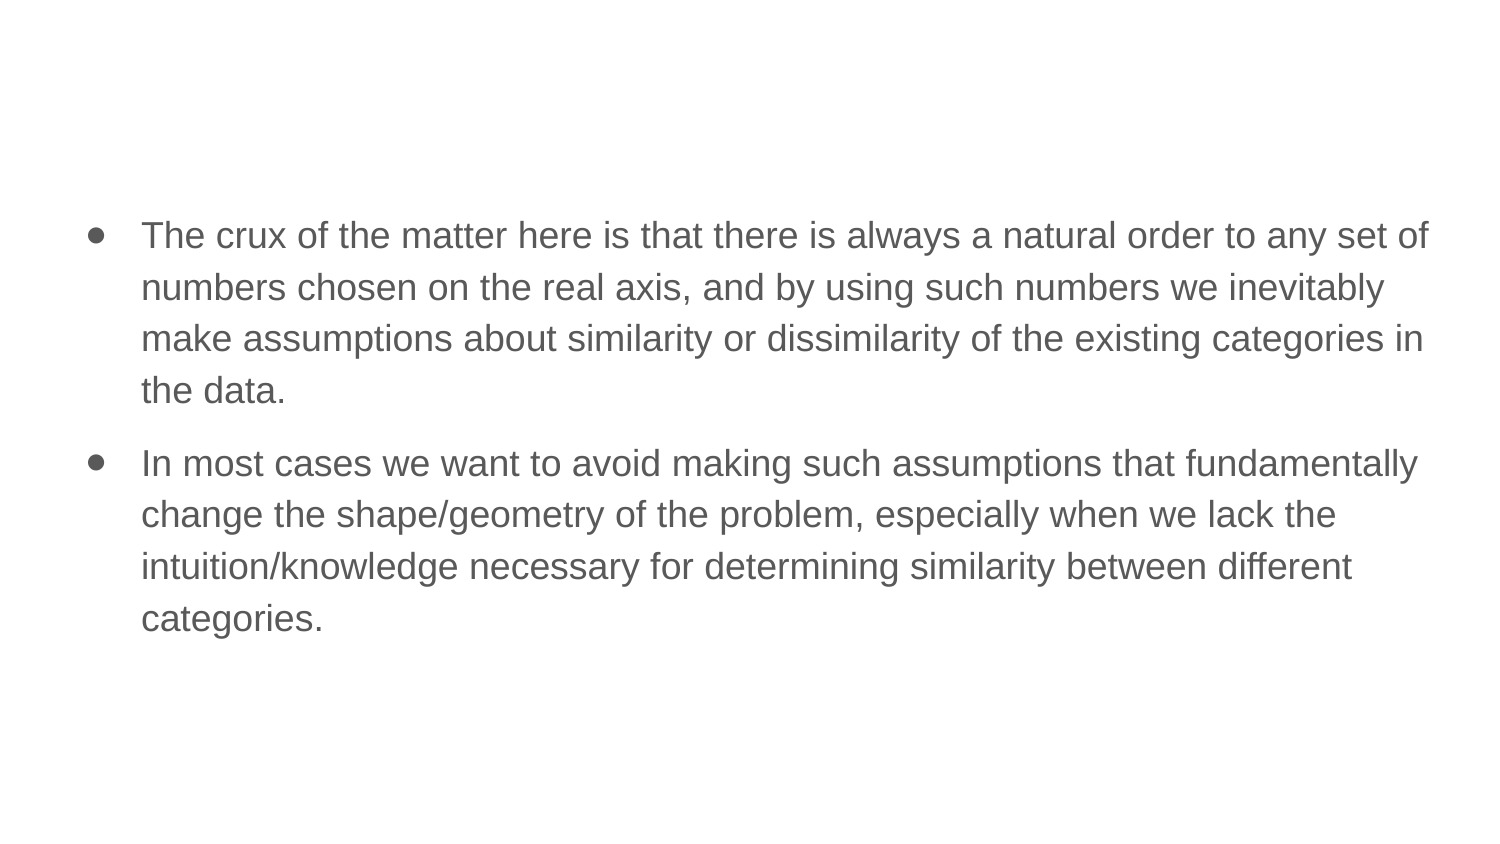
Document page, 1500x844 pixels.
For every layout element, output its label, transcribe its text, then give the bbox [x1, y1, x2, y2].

list The crux of the matter here is that there is always a natural order to any set of numbers chosen on the real axis, and by using such numbers we inevitably make assumptions about similarity or dissimilarity of the existing categories in the data. In most cases we want to avoid making such assumptions that fundamentally change the shape/geometry of the problem, especially when we lack the intuition/knowledge necessary for determining similarity between different categories. [51, 189, 1449, 750]
